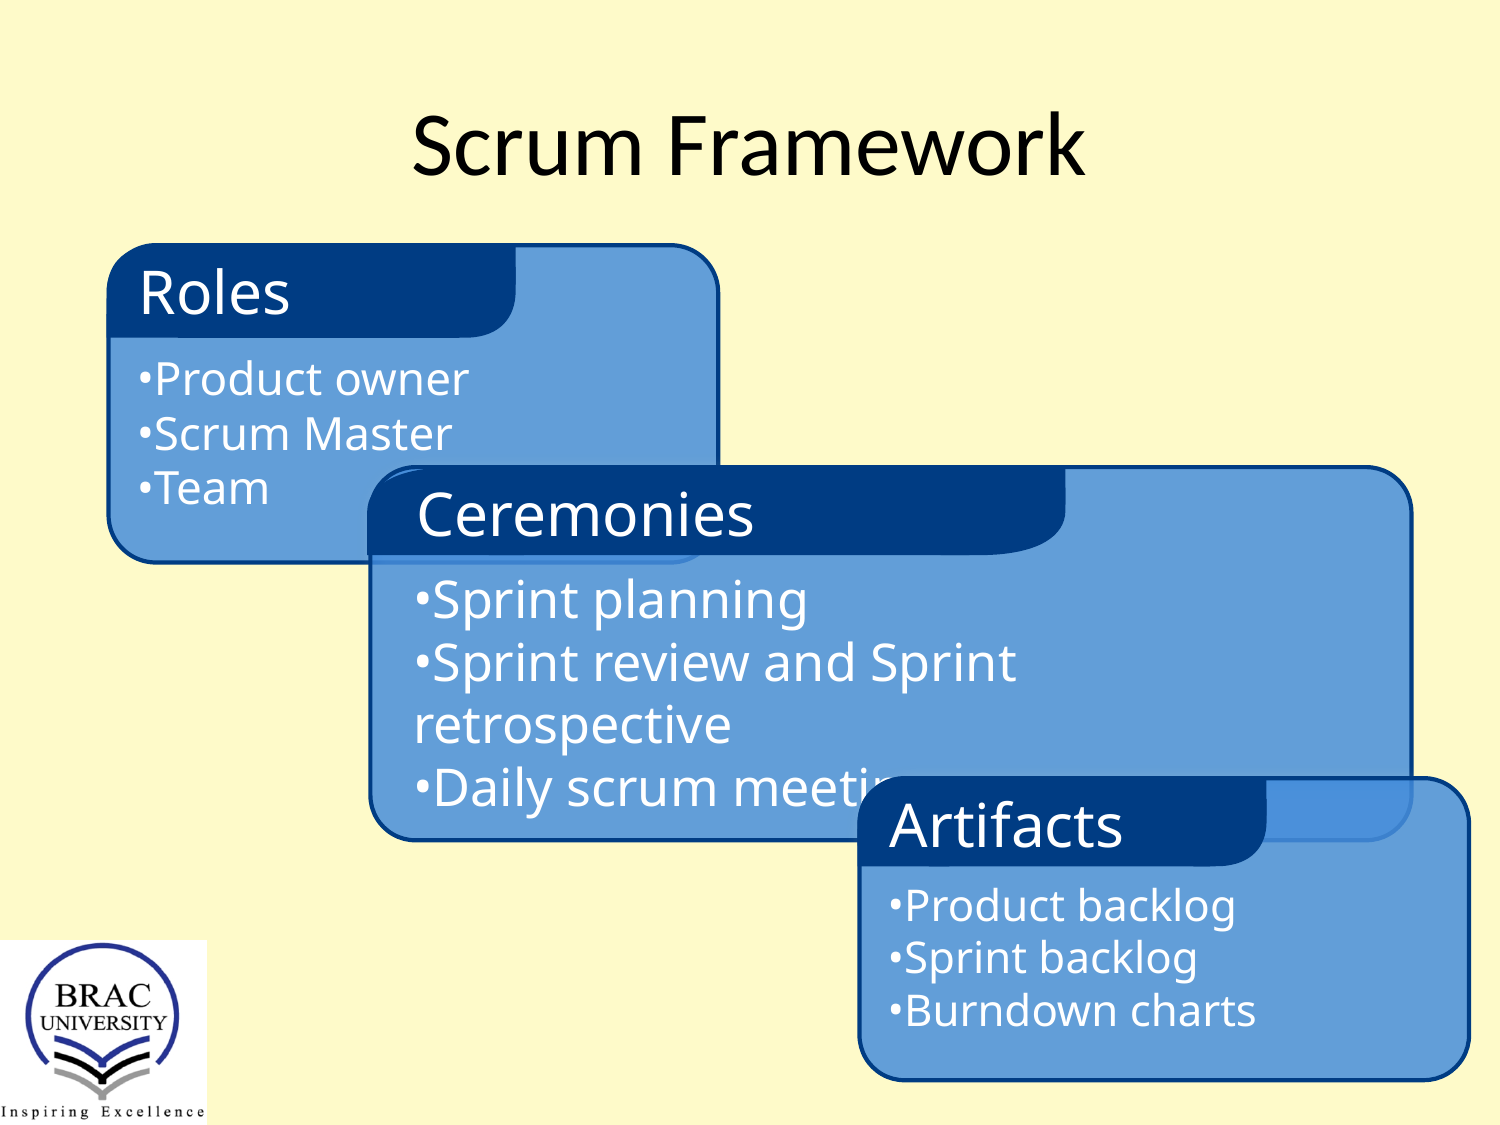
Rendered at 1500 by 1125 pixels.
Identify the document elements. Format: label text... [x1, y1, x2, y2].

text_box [366, 466, 1412, 841]
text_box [857, 777, 1470, 1081]
title Scrum Framework [75, 45, 1425, 233]
picture [0, 940, 207, 1125]
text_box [106, 244, 719, 563]
